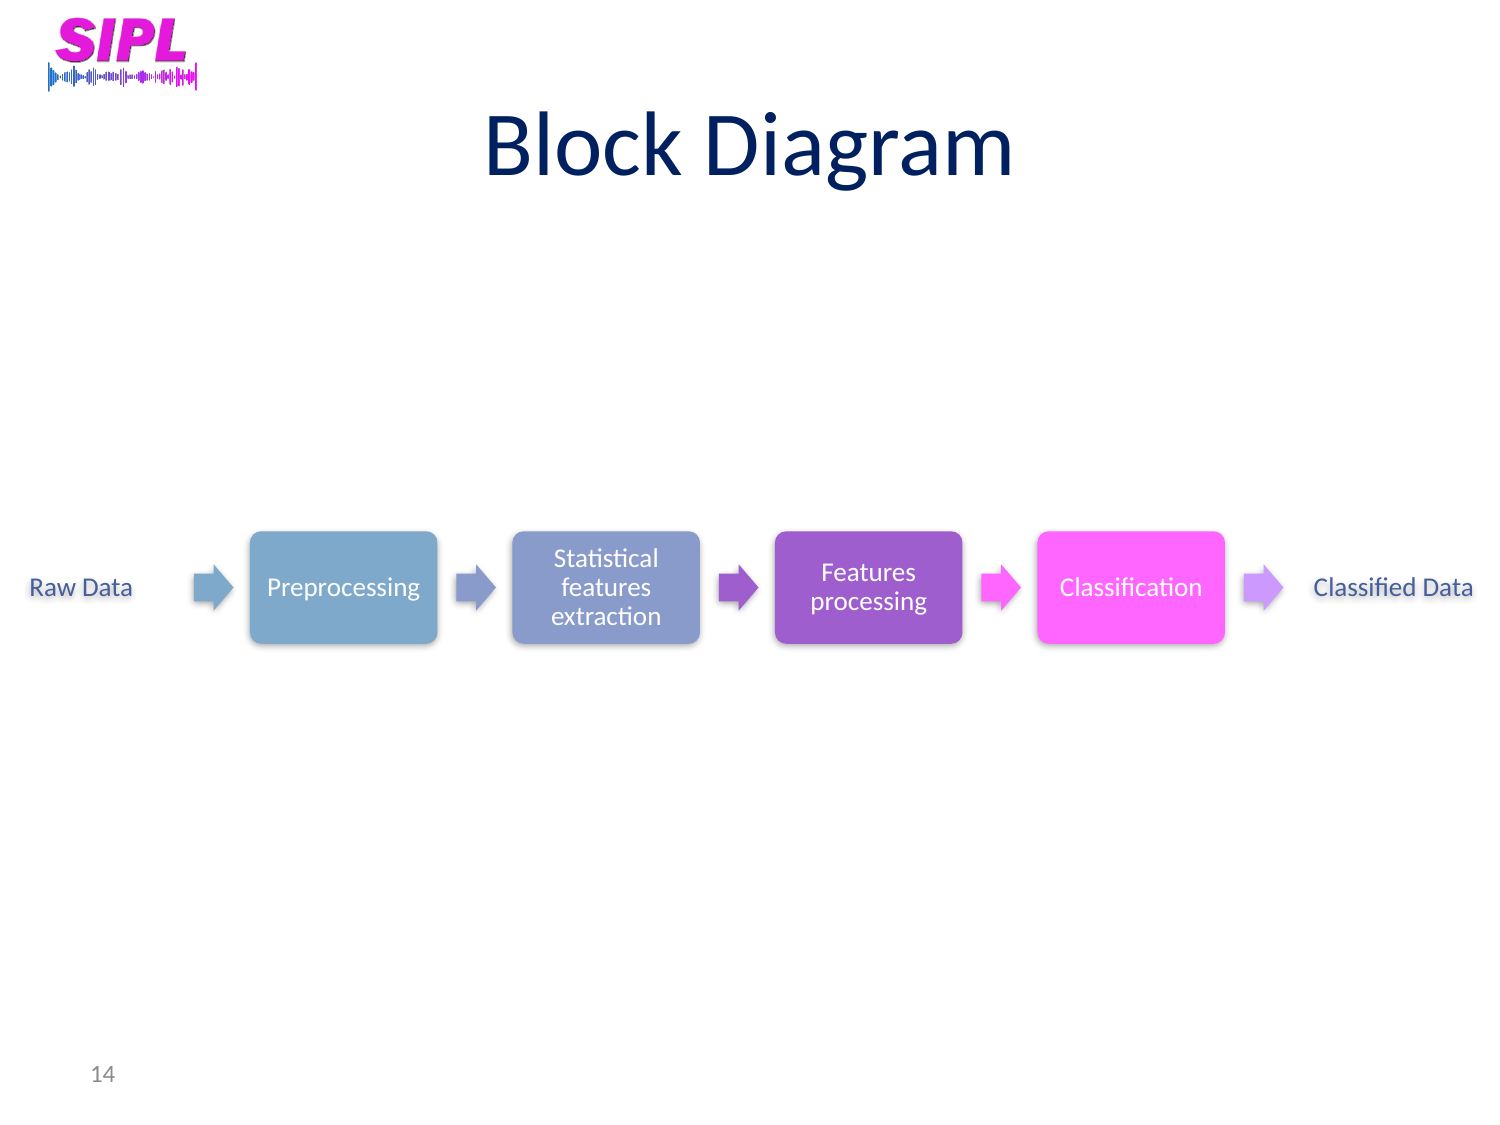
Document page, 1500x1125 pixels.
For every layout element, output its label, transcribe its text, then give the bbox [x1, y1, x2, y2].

title Block Diagram [75, 45, 1425, 233]
slide_number 14 [75, 1042, 425, 1103]
text_box [1243, 564, 1284, 611]
text_box Features processing [774, 531, 963, 644]
text_box Statistical features extraction [512, 531, 700, 644]
text_box Raw Data [0, 531, 175, 644]
text_box [456, 564, 497, 611]
text_box Classification [1037, 531, 1225, 644]
text_box [193, 564, 234, 611]
text_box Preprocessing [249, 531, 438, 644]
text_box [718, 564, 759, 611]
picture [37, 12, 203, 94]
text_box [981, 564, 1022, 611]
text_box Classified Data [1299, 531, 1488, 644]
